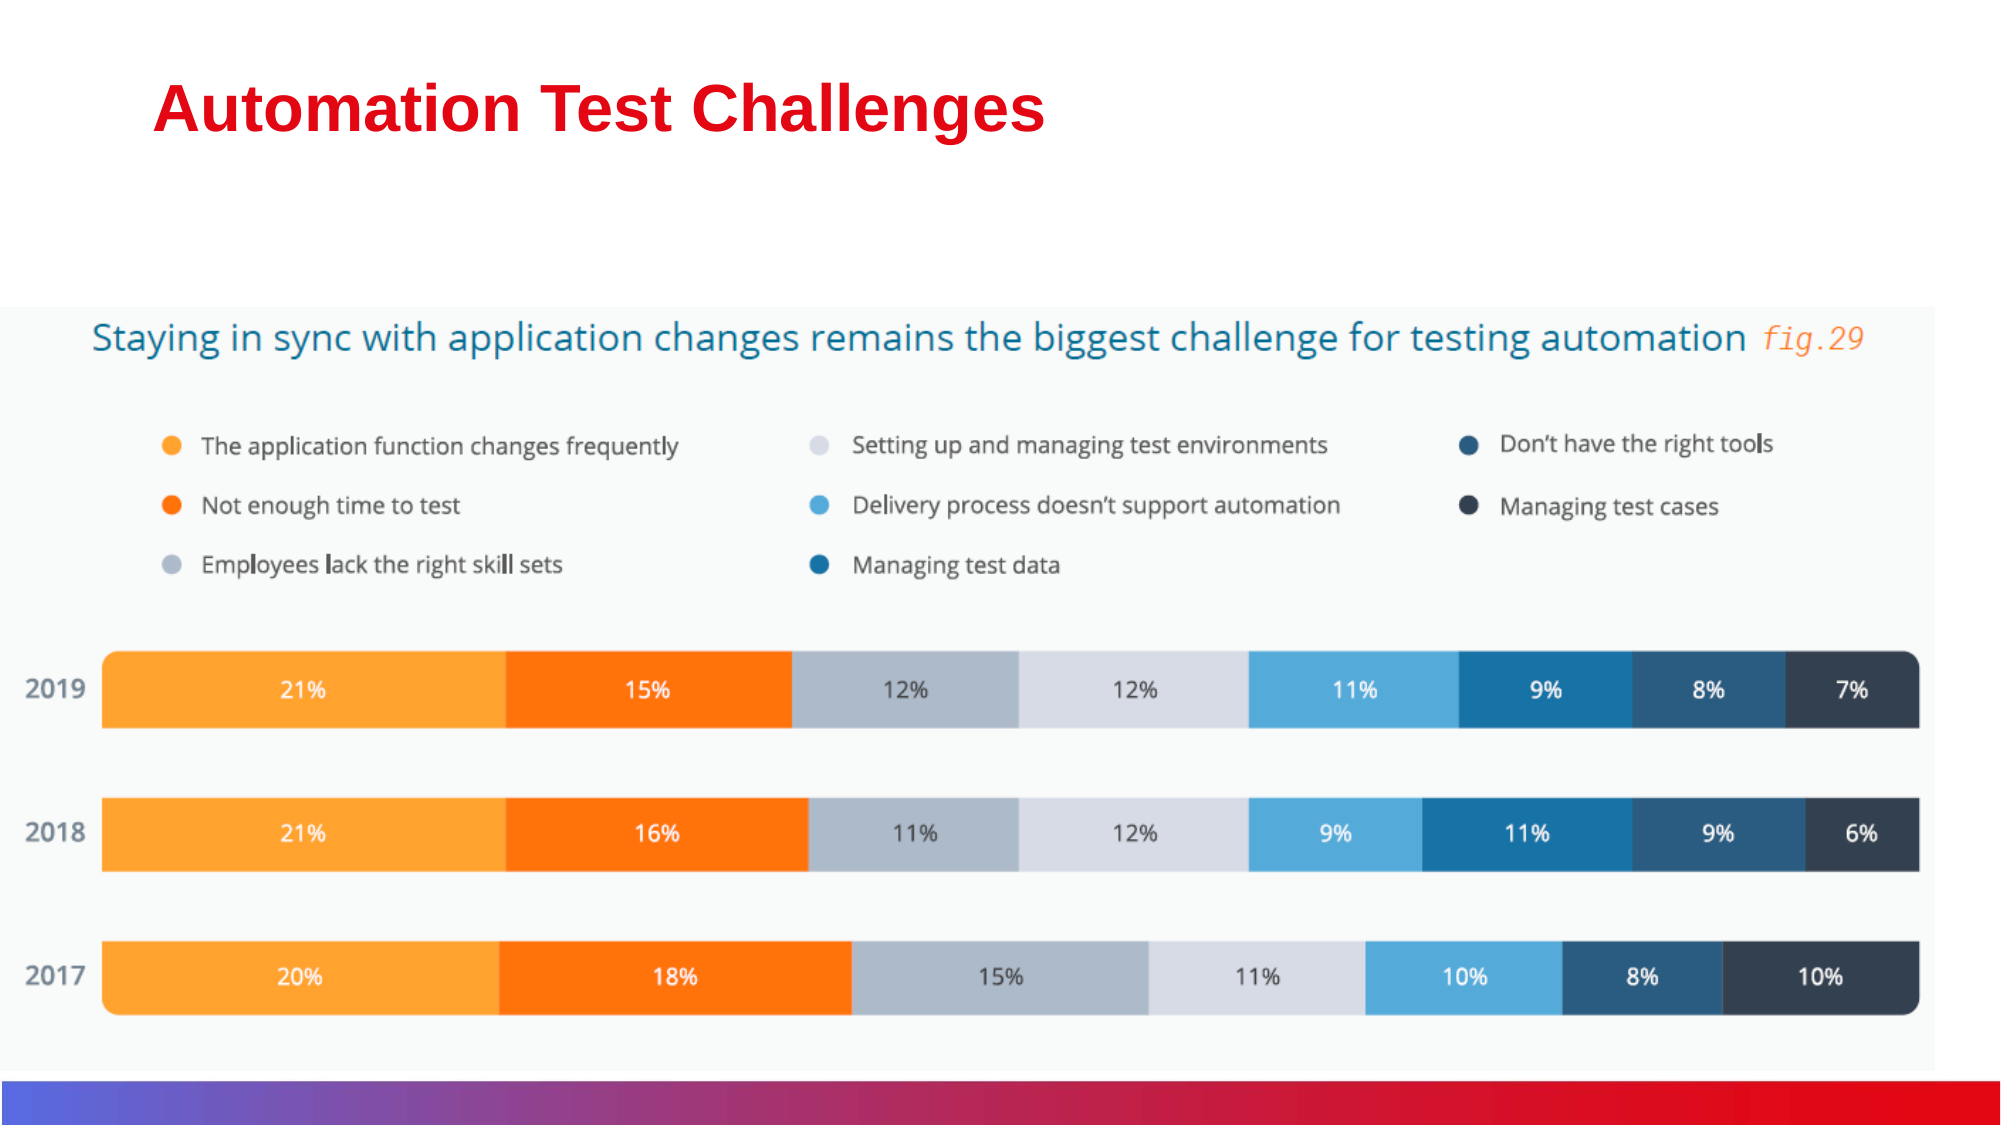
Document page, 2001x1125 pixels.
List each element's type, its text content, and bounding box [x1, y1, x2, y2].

picture [0, 0, 2001, 1125]
title Automation Test Challenges [137, 66, 1863, 155]
